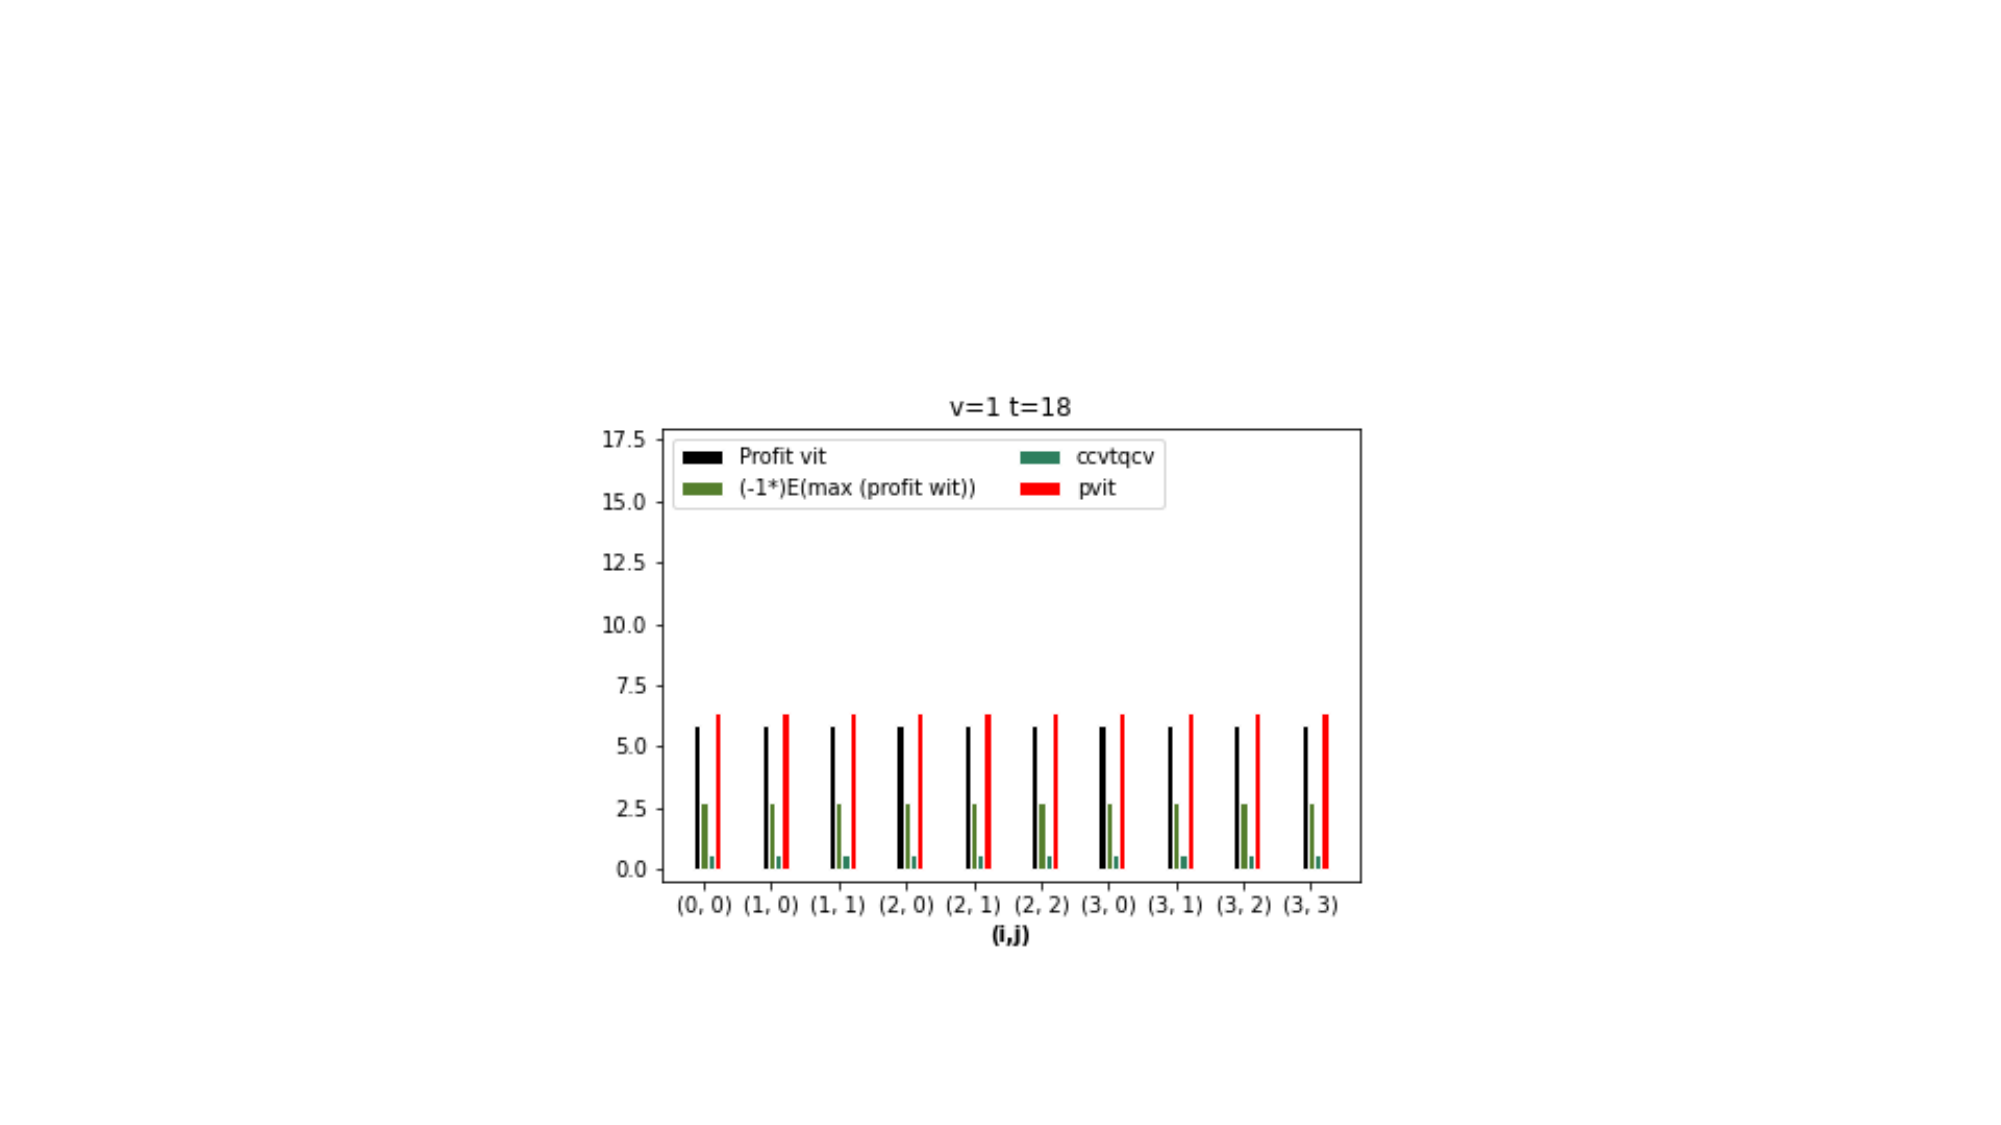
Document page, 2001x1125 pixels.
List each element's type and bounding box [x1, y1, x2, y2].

list [549, 356, 1450, 957]
